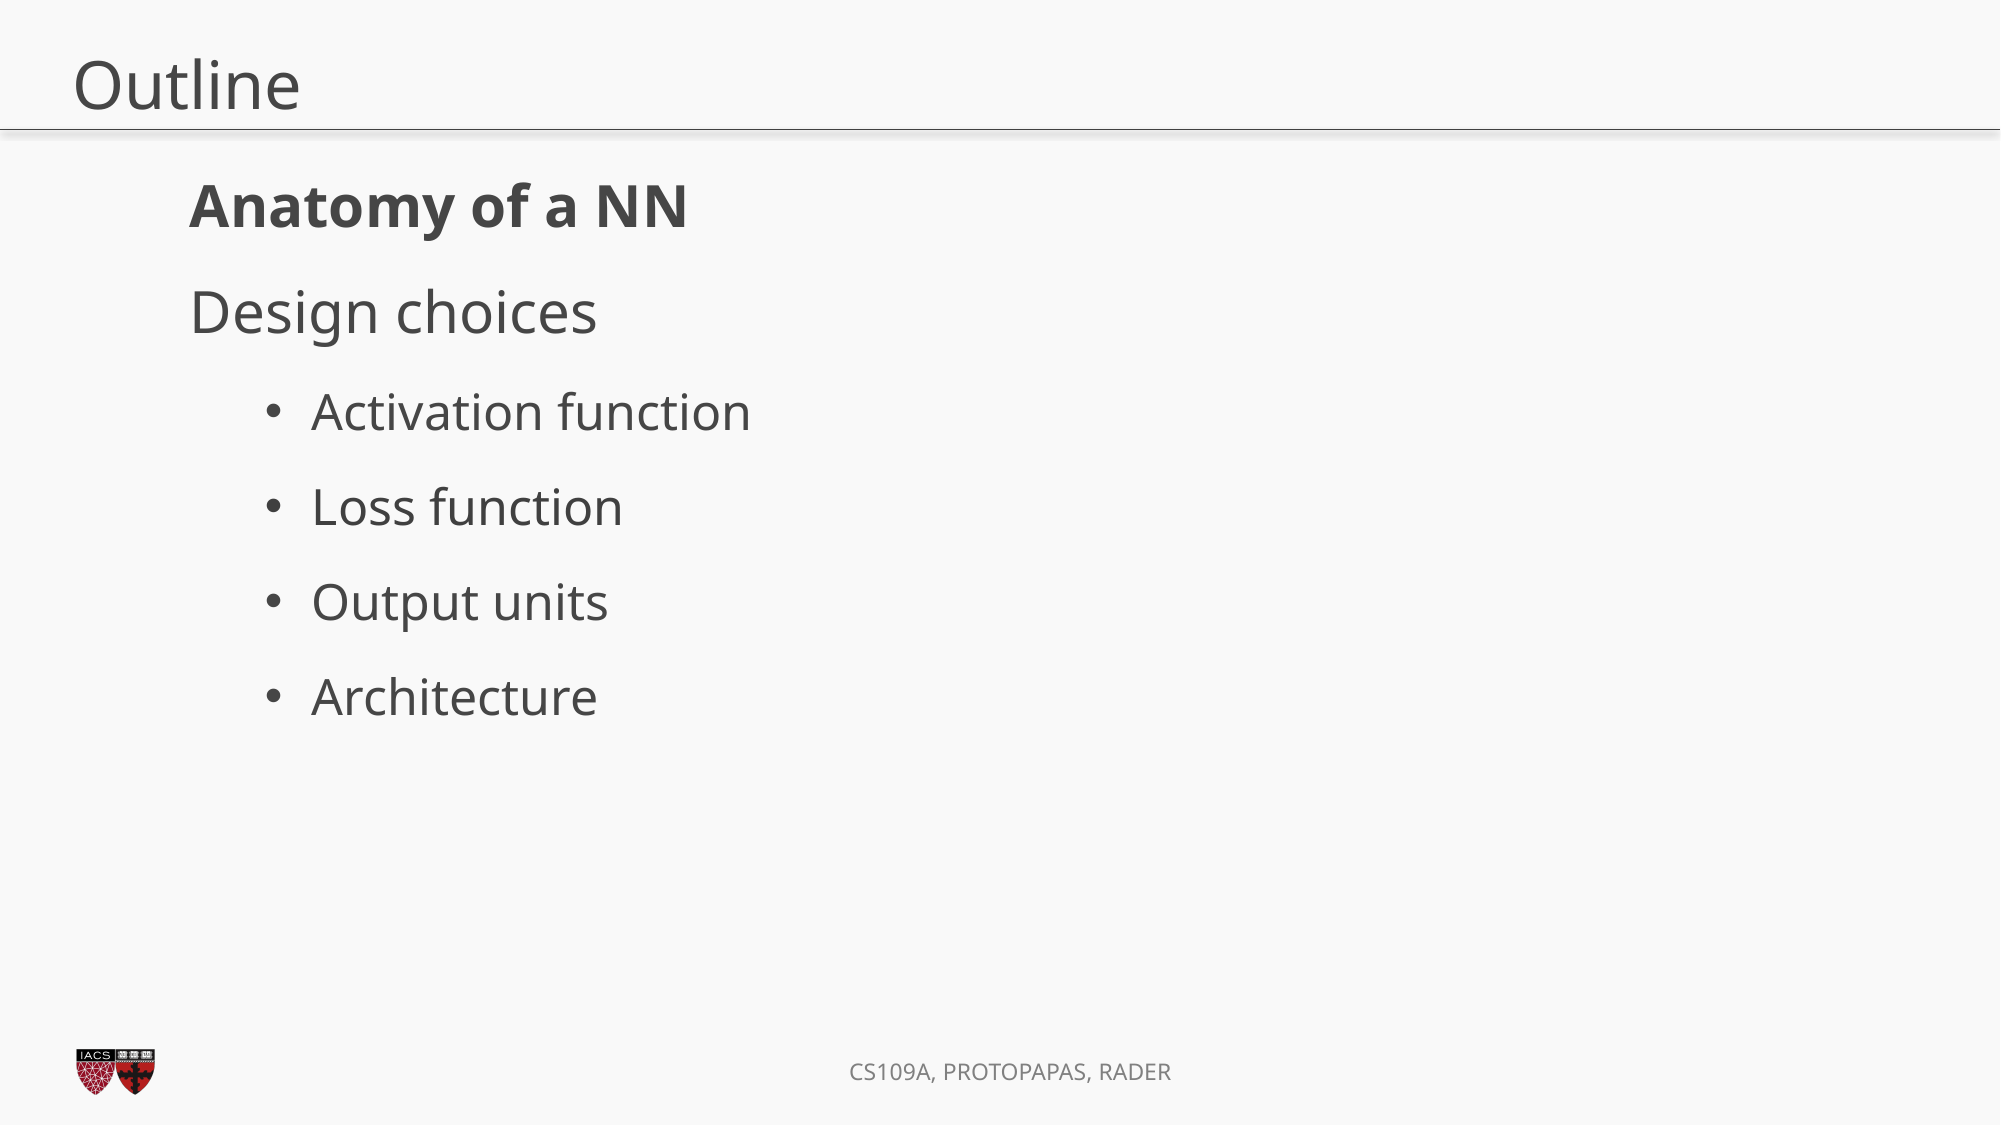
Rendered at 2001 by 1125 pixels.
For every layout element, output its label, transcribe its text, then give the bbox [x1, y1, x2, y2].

title Outline [57, 35, 1943, 162]
picture [75, 1049, 155, 1095]
list Anatomy of a NN Design choices Activation function Loss function Output units Architecture [175, 161, 1870, 508]
